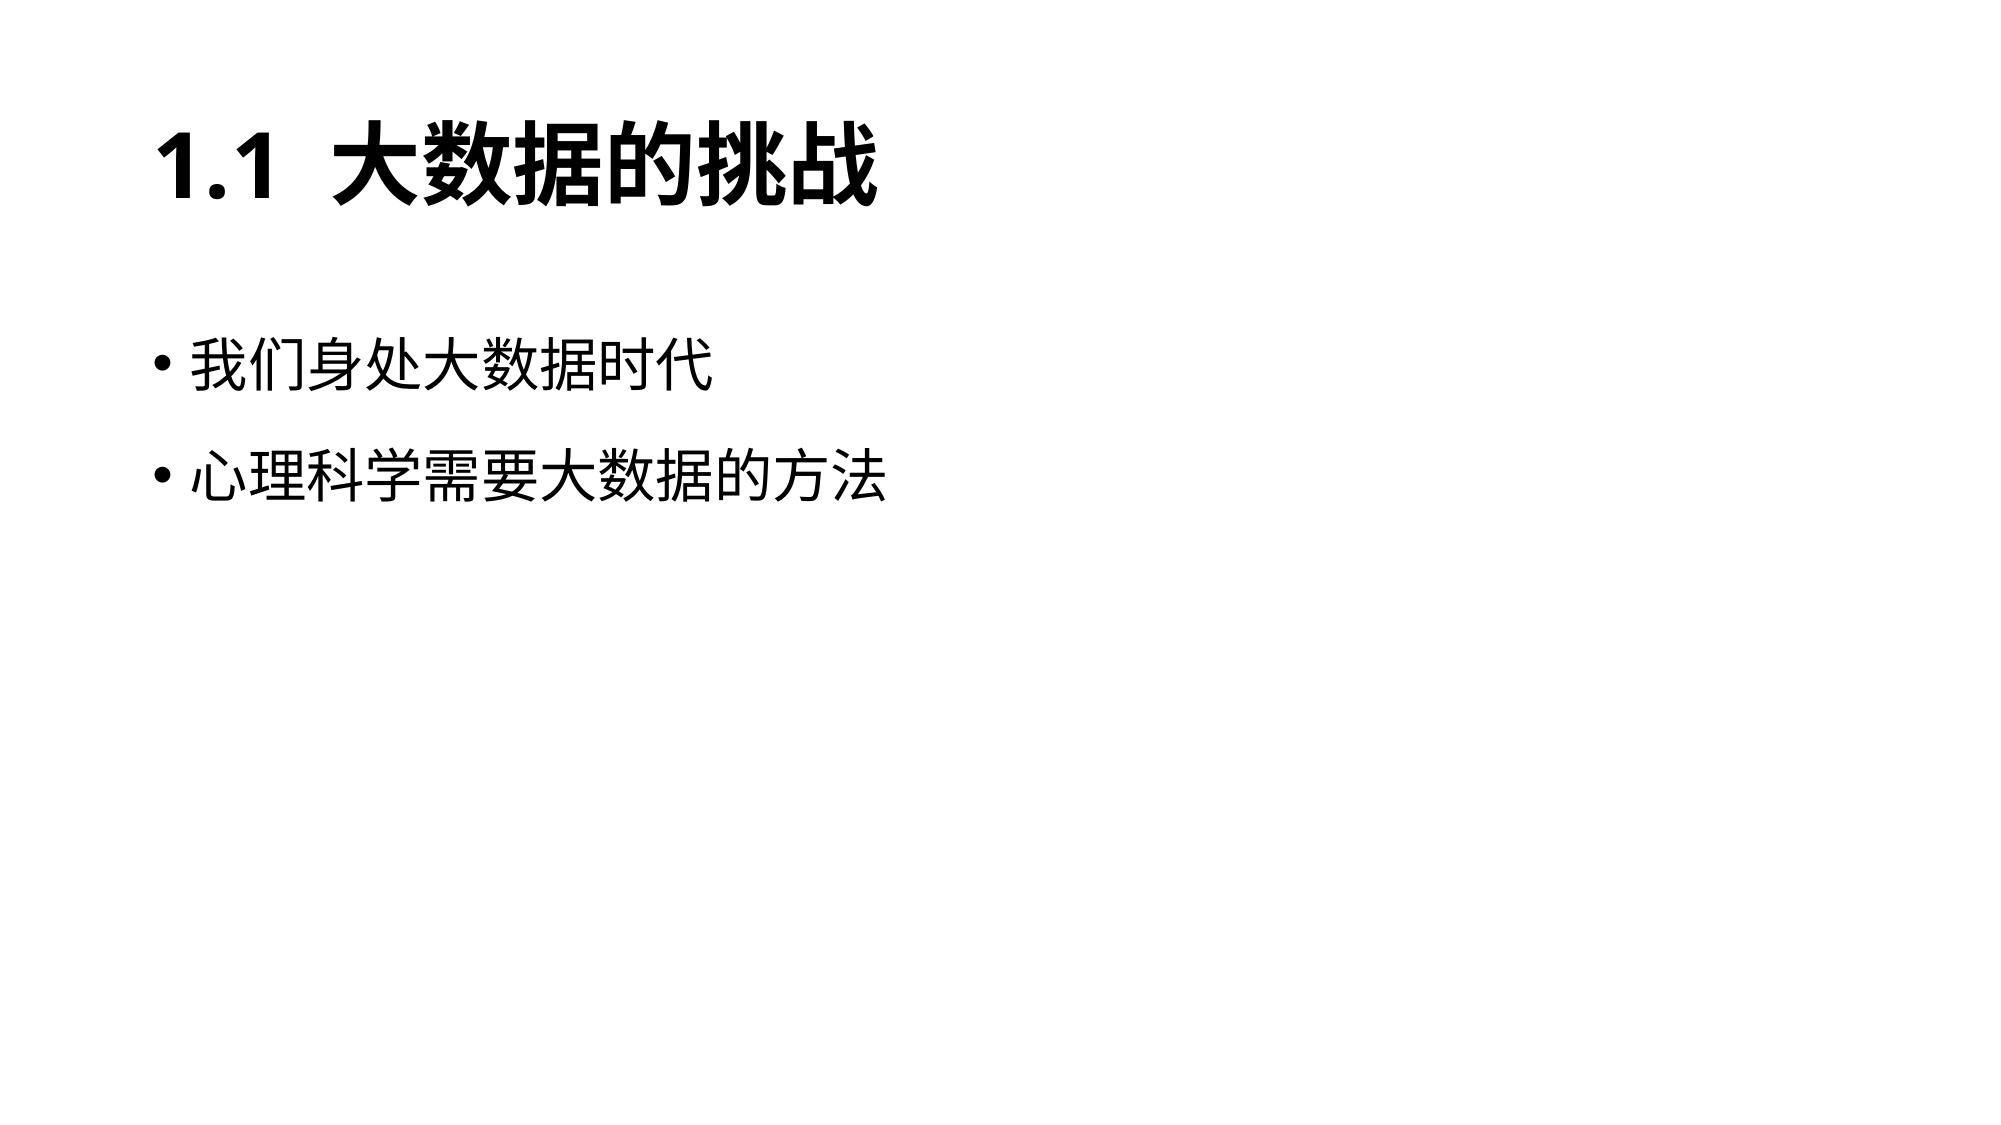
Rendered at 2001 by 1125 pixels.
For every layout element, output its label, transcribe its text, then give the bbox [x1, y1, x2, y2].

list 我们身处大数据时代 心理科学需要大数据的方法 [137, 299, 1863, 1014]
title 1.1 大数据的挑战 [137, 59, 1863, 278]
